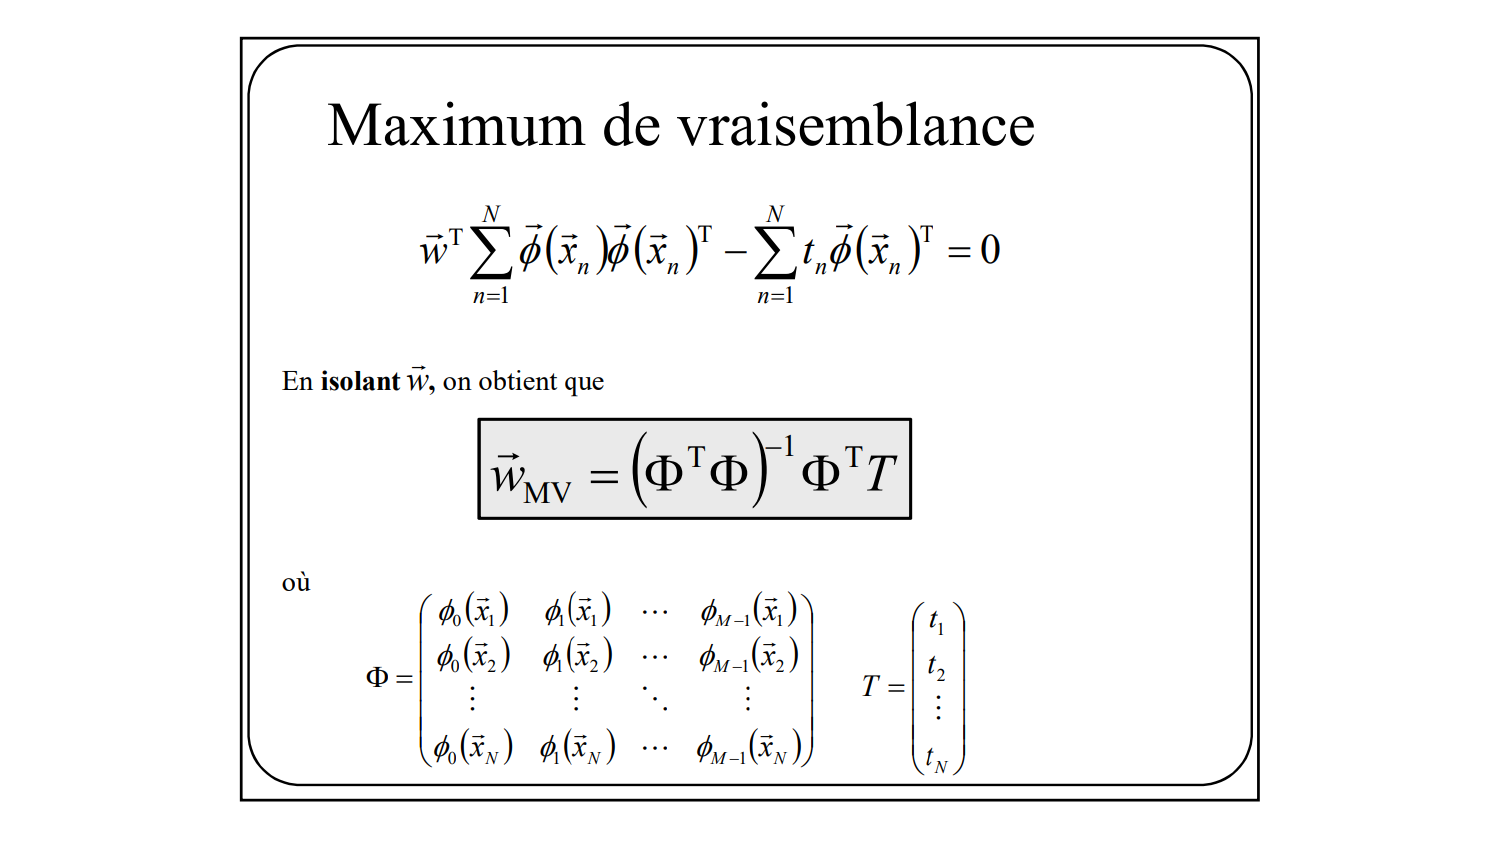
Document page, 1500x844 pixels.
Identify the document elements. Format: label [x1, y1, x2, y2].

picture [213, 24, 1287, 819]
